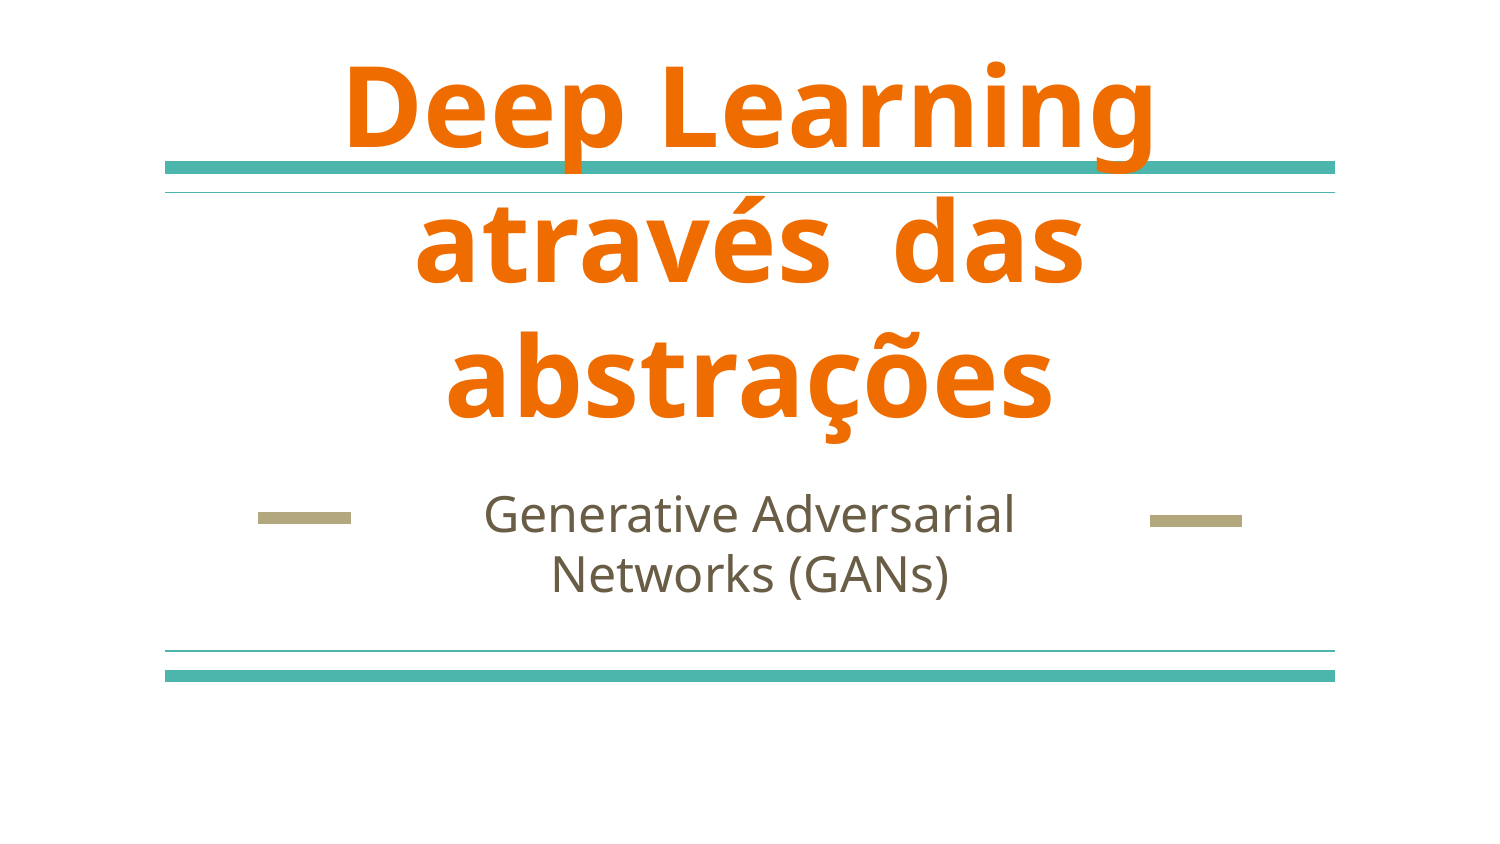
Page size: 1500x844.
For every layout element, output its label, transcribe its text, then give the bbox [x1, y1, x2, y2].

title Deep Learning através das abstrações [164, 287, 1336, 456]
subtitle Generative Adversarial Networks (GANs) [350, 467, 1150, 598]
